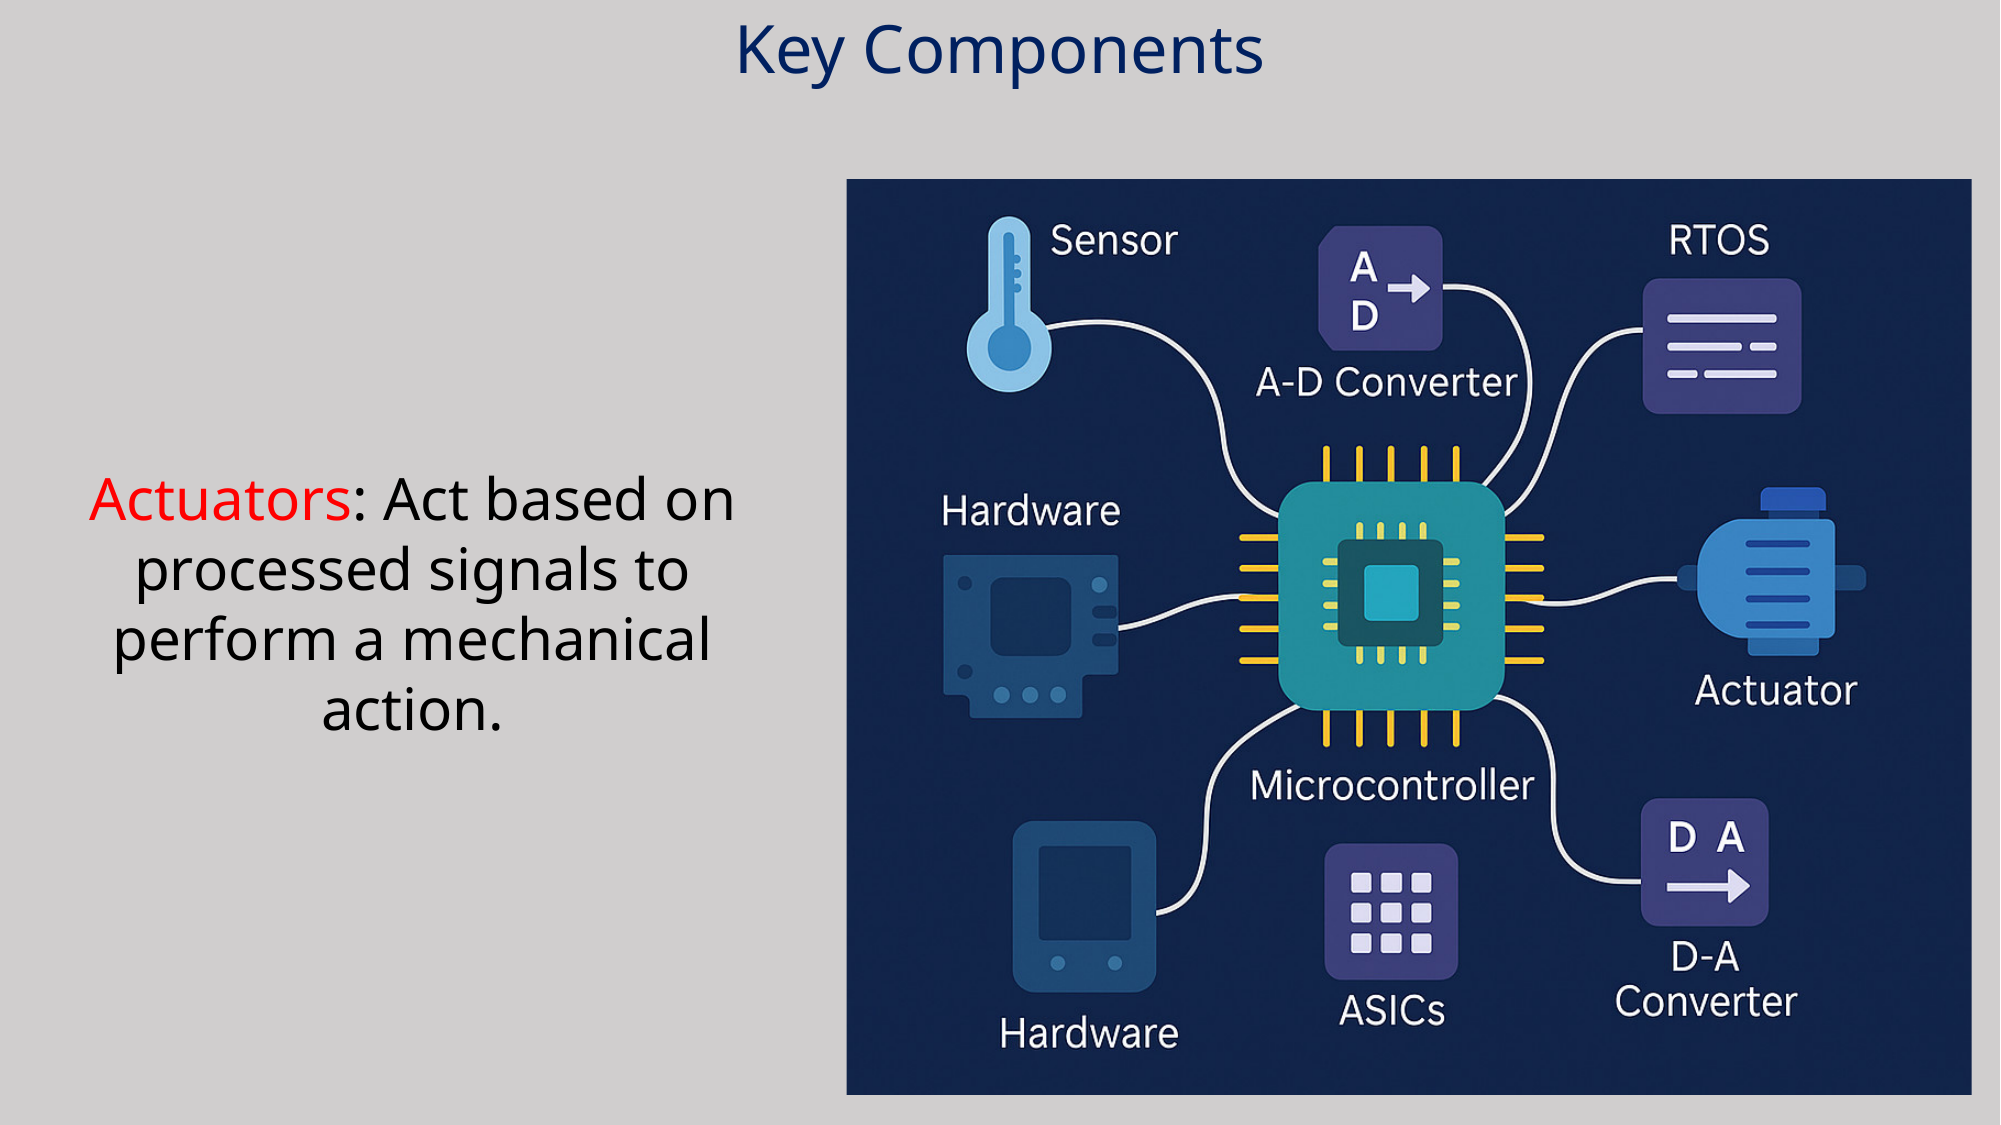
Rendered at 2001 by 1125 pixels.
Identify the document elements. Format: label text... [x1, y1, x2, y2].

picture [846, 179, 1972, 1095]
text_box Actuators: Act based on processed signals to perform a mechanical action. [0, 455, 826, 750]
text_box Key Components [0, 0, 2000, 95]
